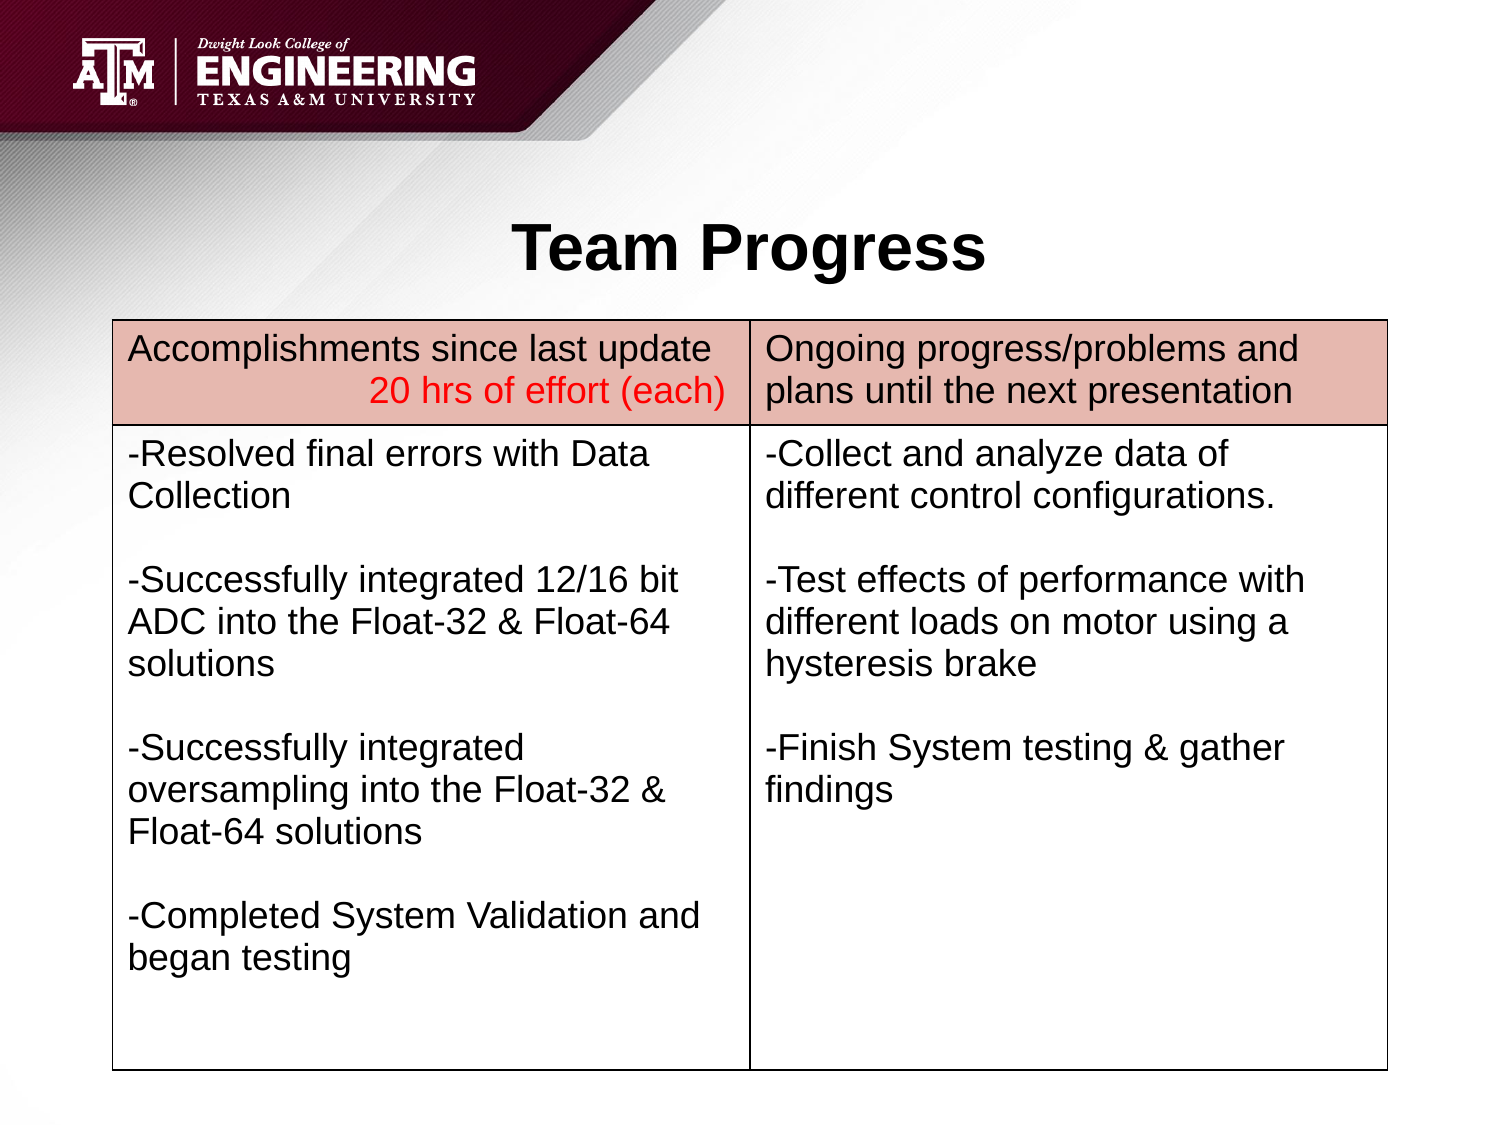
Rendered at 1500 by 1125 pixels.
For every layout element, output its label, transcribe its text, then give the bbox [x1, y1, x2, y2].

title Team Progress [75, 172, 1425, 304]
table_header Ongoing progress/problems and plans until the next presentation [751, 321, 1387, 424]
picture [0, 0, 1500, 1125]
table_header Accomplishments since last update 20 hrs of effort (each) [113, 321, 749, 424]
table_cell -Collect and analyze data of different control configurations. -Test effects of performance with different loads on motor using a hysteresis brake -Finish System testing & gather findings [751, 426, 1387, 1069]
table_cell -Resolved final errors with Data Collection -Successfully integrated 12/16 bit ADC into the Float-32 & Float-64 solutions -Successfully integrated oversampling into the Float-32 & Float-64 solutions -Completed System Validation and began testing [113, 426, 749, 1069]
